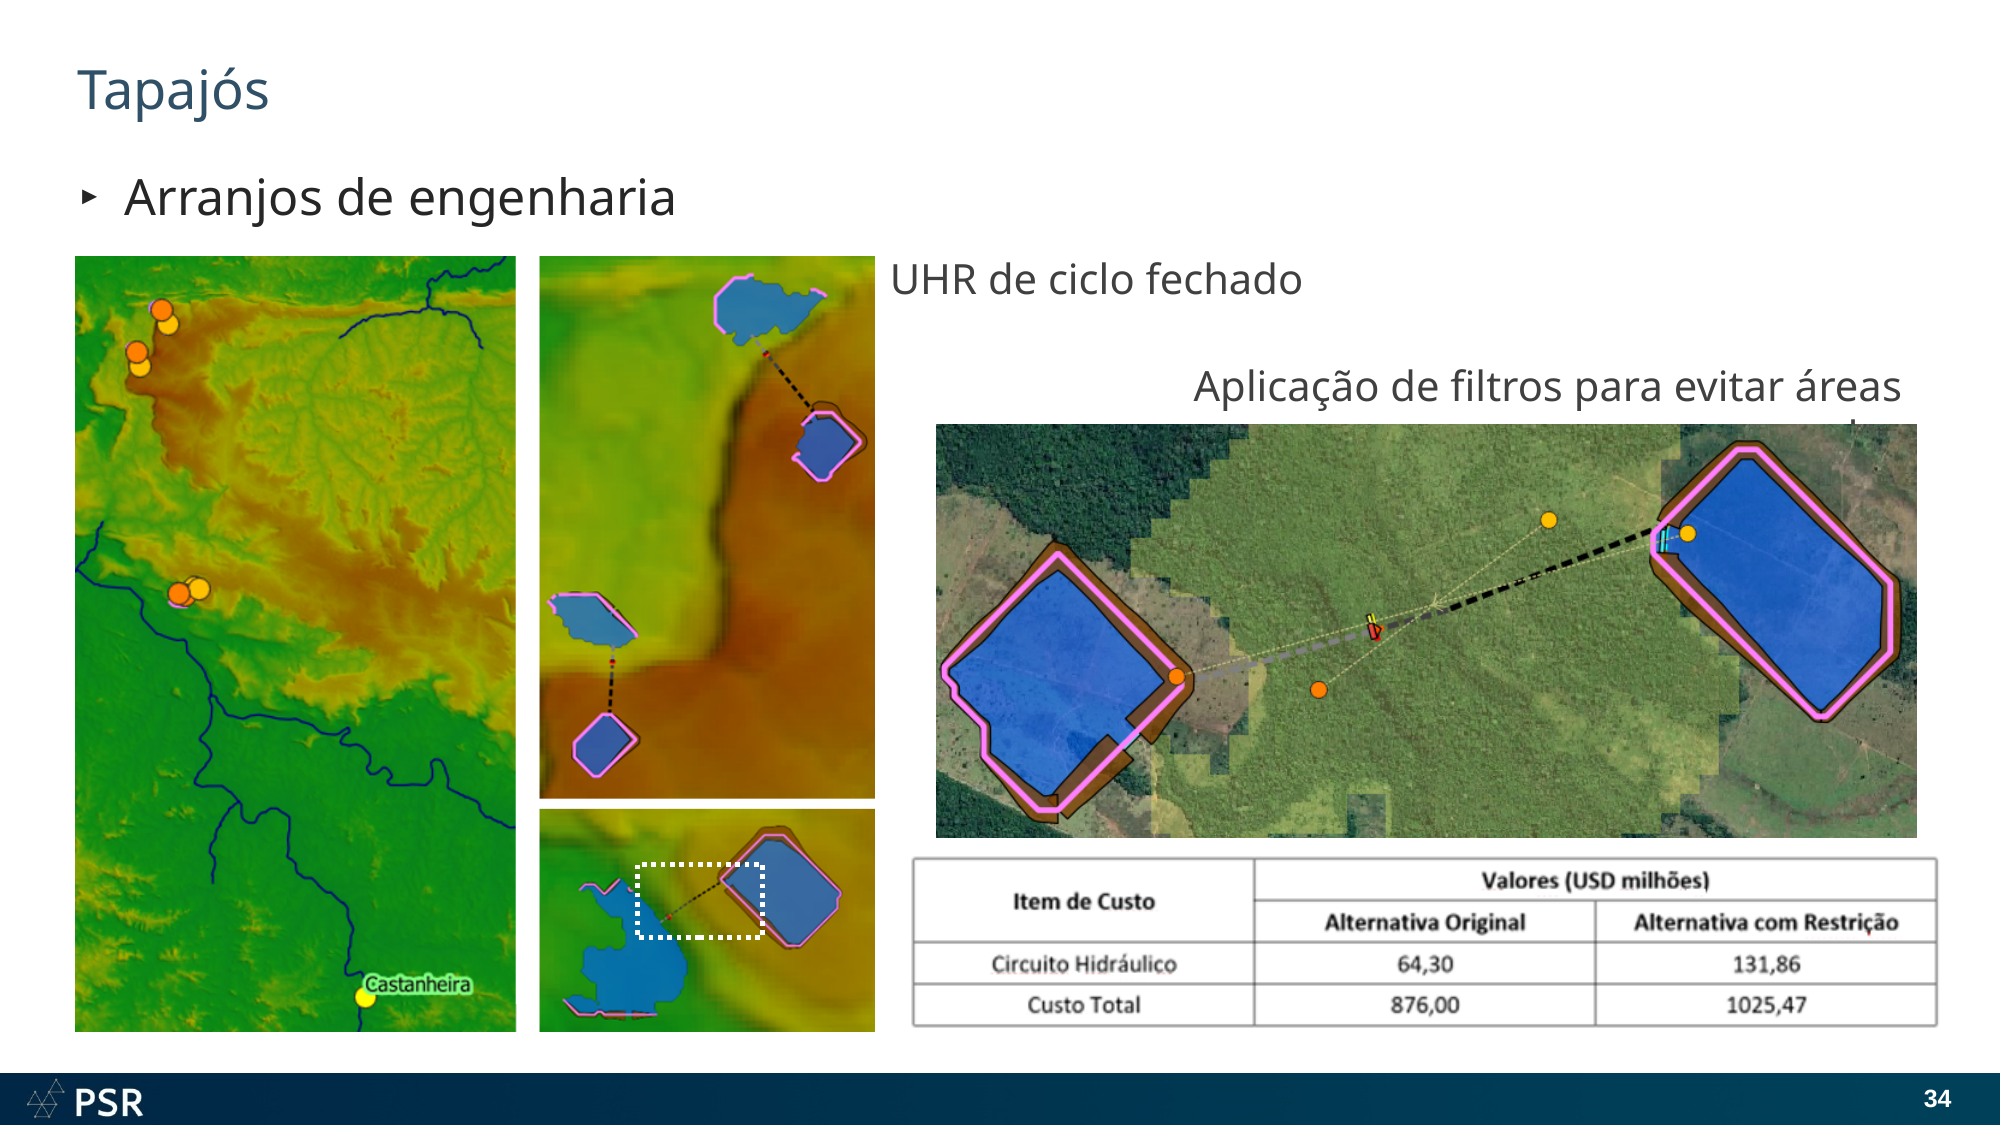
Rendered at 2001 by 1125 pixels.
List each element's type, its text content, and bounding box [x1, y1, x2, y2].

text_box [910, 352, 1943, 1031]
text_box Arranjos de engenharia [62, 149, 1925, 244]
picture [0, 1073, 916, 1125]
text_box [74, 245, 1332, 1032]
slide_number 34 [1879, 1074, 1997, 1122]
title Tapajós [62, 45, 1926, 138]
